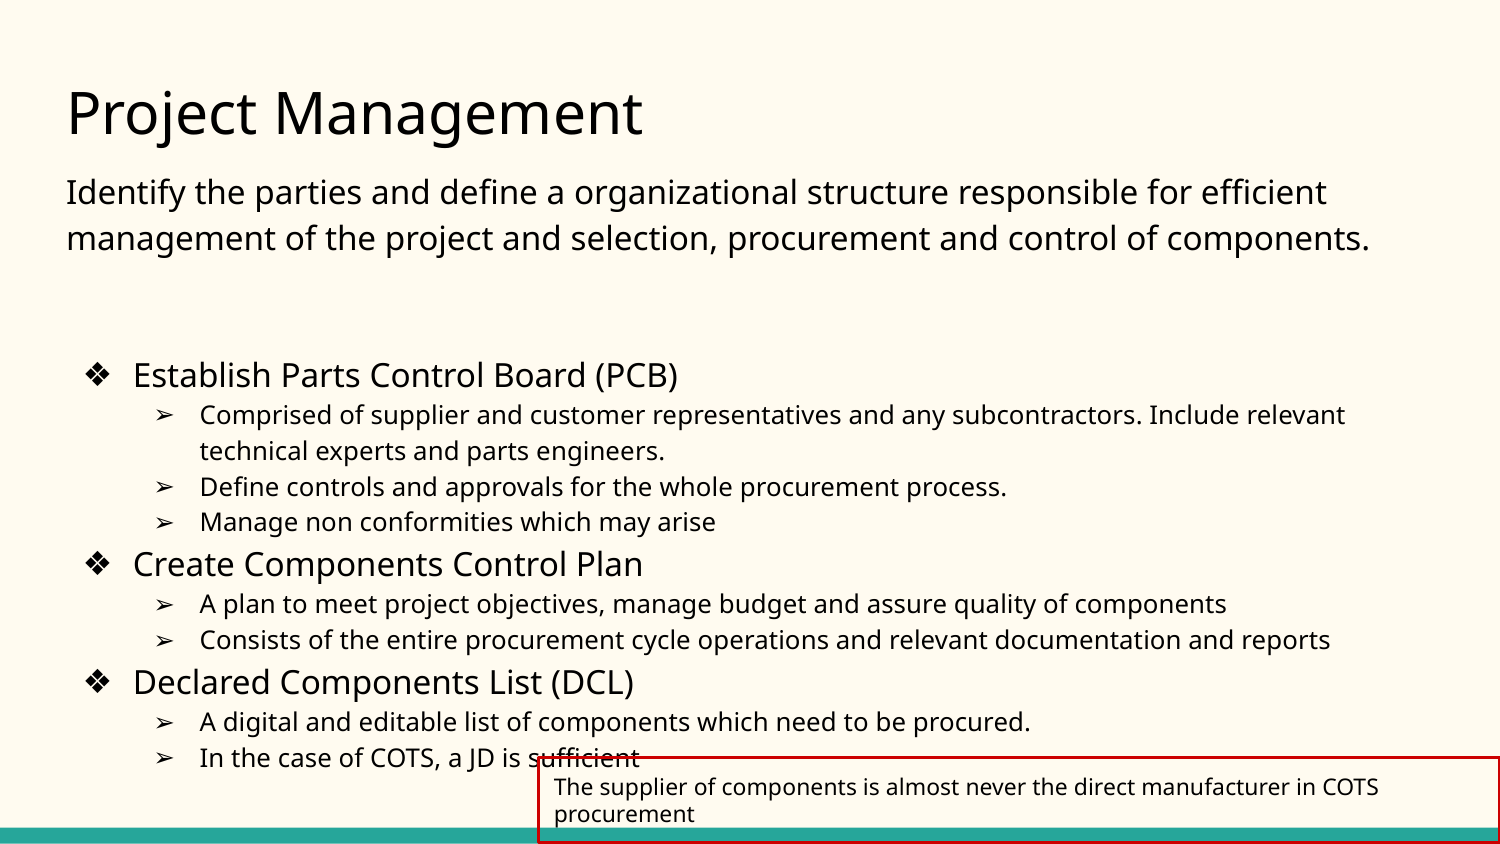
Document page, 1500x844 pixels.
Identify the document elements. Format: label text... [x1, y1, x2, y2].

title Project Management [51, 60, 1449, 150]
text_box The supplier of components is almost never the direct manufacturer in COTS procurement [538, 757, 1500, 843]
list Identify the parties and define a organizational structure responsible for efficient management of the project and selection, procurement and control of components. Establish Parts Control Board (PCB) Comprised of supplier and customer representatives and any subcontractors. Include relevant technical experts and parts engineers. Define controls and approvals for the whole procurement process. Manage non conformities which may arise Create Components Control Plan A plan to meet project objectives, manage budget and assure quality of components Consists of the entire procurement cycle operations and relevant documentation and reports Declared Components List (DCL) A digital and editable list of components which need to be procured. In the case of COTS, a JD is sufficient [51, 150, 1449, 801]
